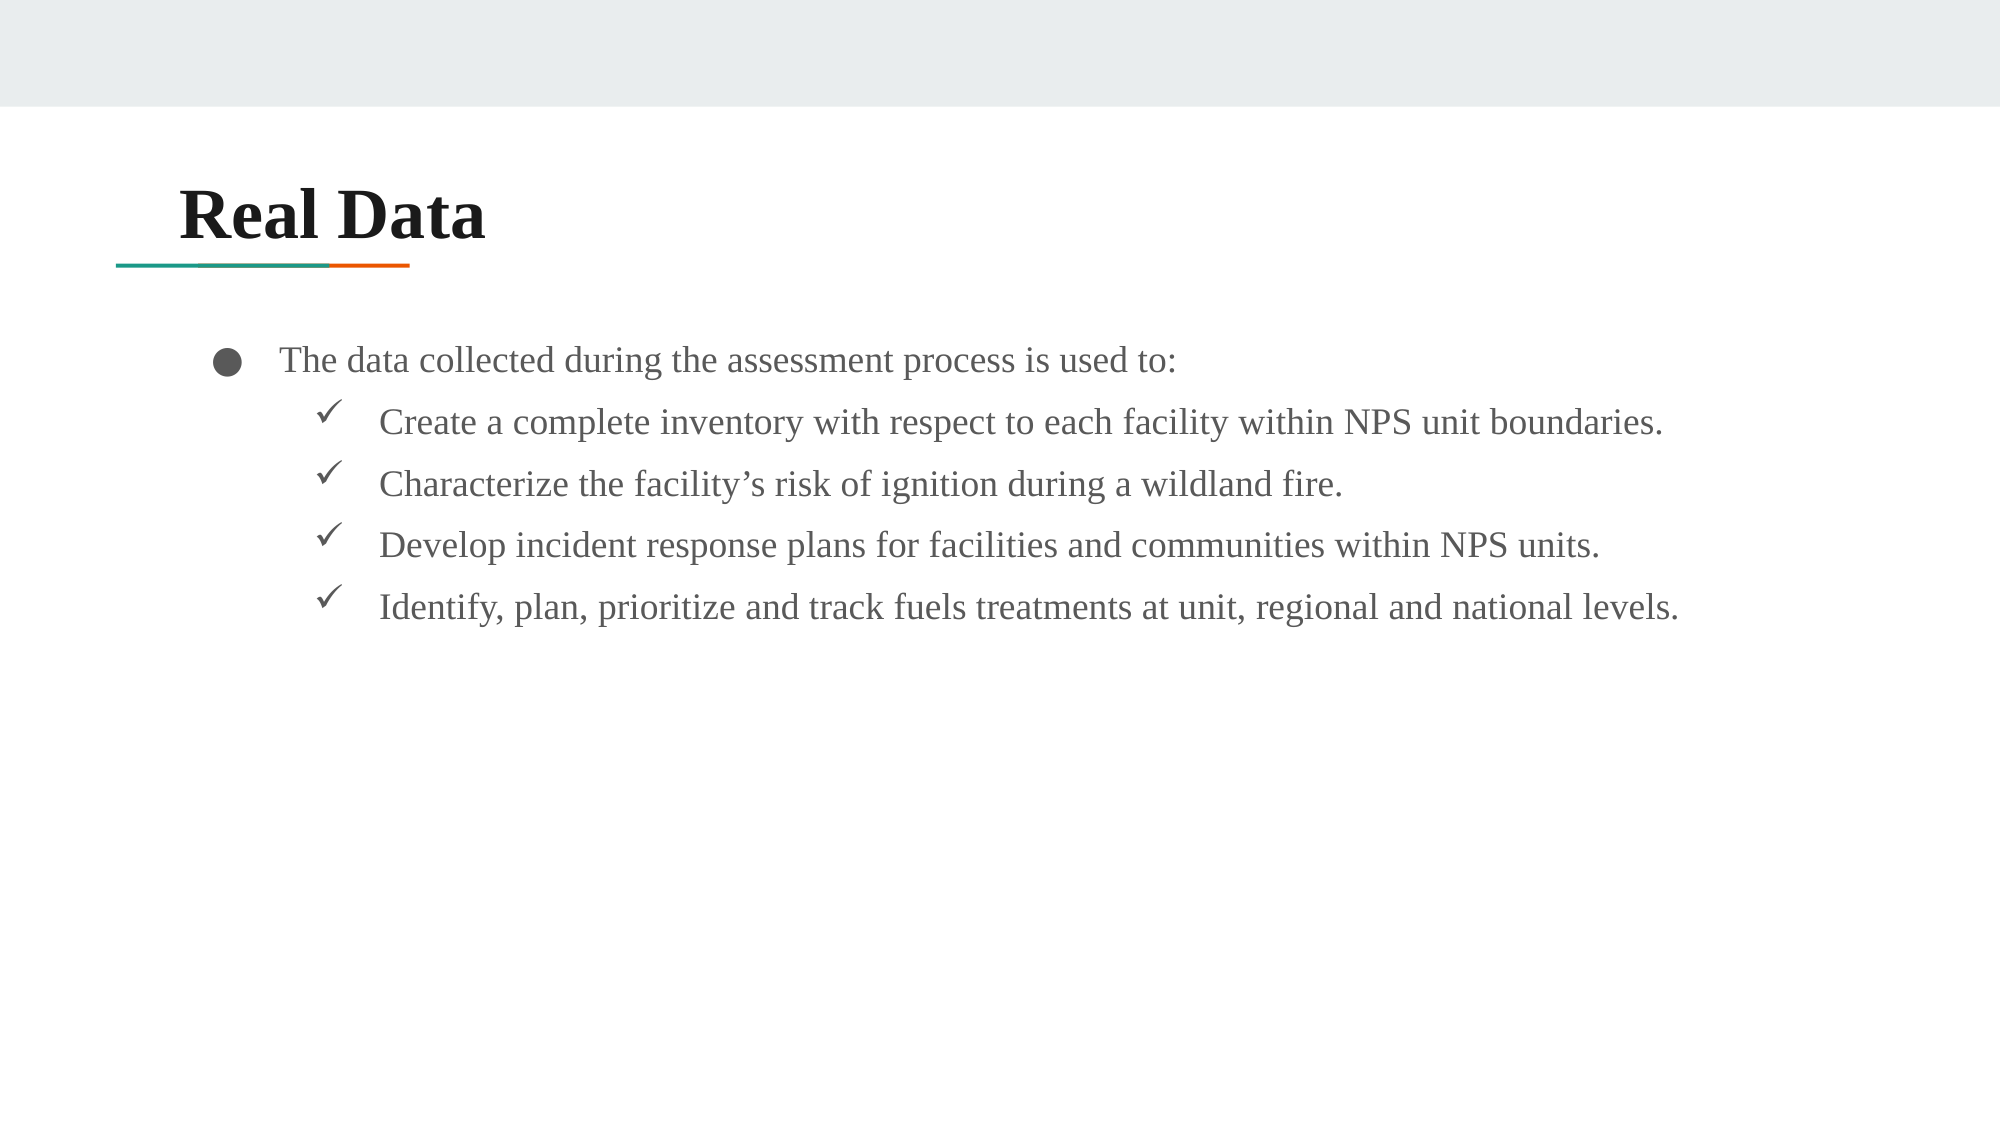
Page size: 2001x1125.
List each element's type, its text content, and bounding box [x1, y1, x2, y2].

title Real Data [159, 146, 1841, 263]
list The data collected during the assessment process is used to: Create a complete inventory with respect to each facility within NPS unit boundaries. Characterize the facility’s risk of ignition during a wildland fire. Develop incident response plans for facilities and communities within NPS units. Identify, plan, prioritize and track fuels treatments at unit, regional and national levels. [159, 263, 1841, 758]
